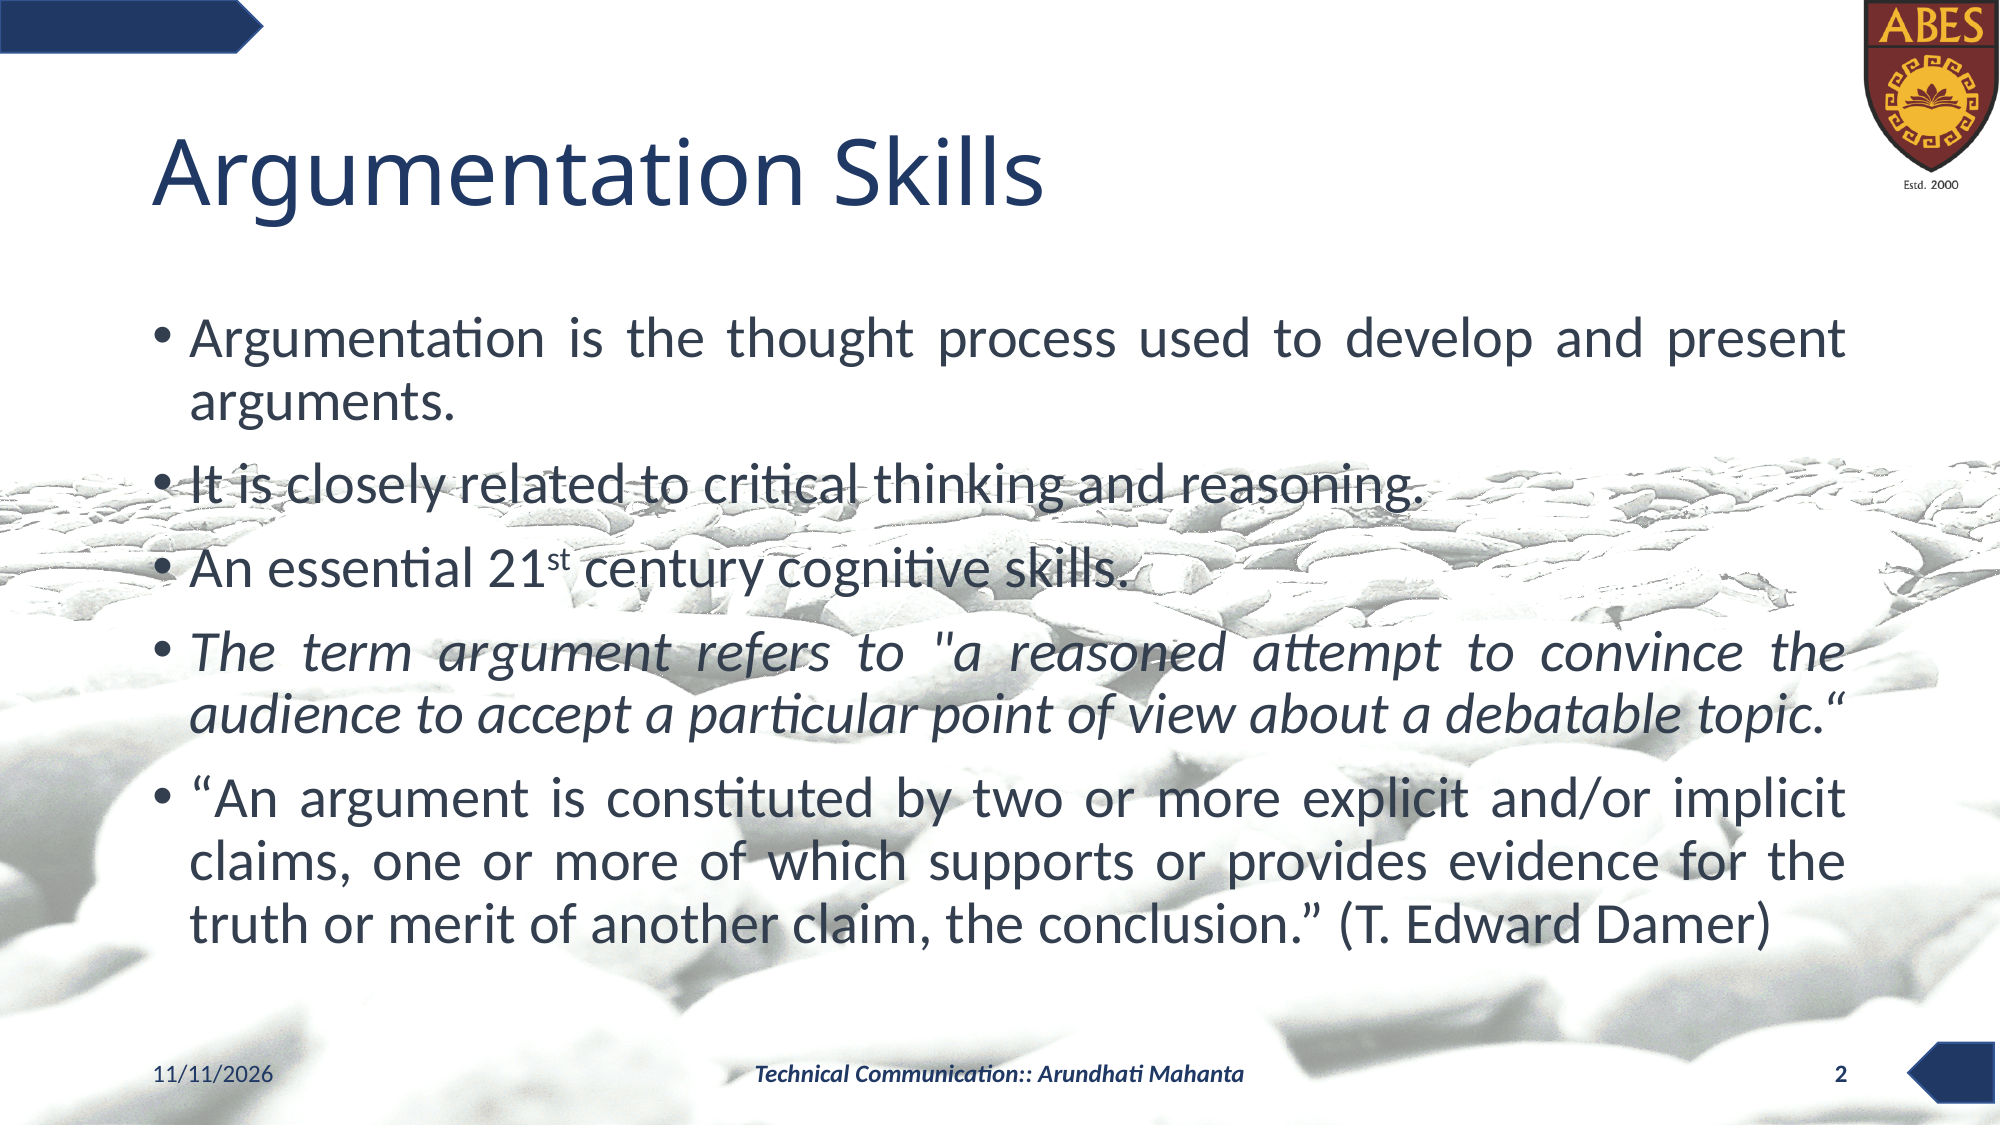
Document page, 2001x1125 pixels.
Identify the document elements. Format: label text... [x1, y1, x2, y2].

list Argumentation is the thought process used to develop and present arguments. It is closely related to critical thinking and reasoning. An essential 21st century cognitive skills. The term argument refers to "a reasoned attempt to convince the audience to accept a particular point of view about a debatable topic.“ “An argument is constituted by two or more explicit and/or implicit claims, one or more of which supports or provides evidence for the truth or merit of another claim, the conclusion.” (T. Edward Damer) [137, 299, 1863, 1014]
picture [1862, 0, 2000, 189]
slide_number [137, 1042, 588, 1103]
title Argumentation Skills [137, 67, 1863, 285]
footer Technical Communication:: Arundhati Mahanta [662, 1042, 1338, 1103]
slide_number 2 [1412, 1042, 1863, 1103]
